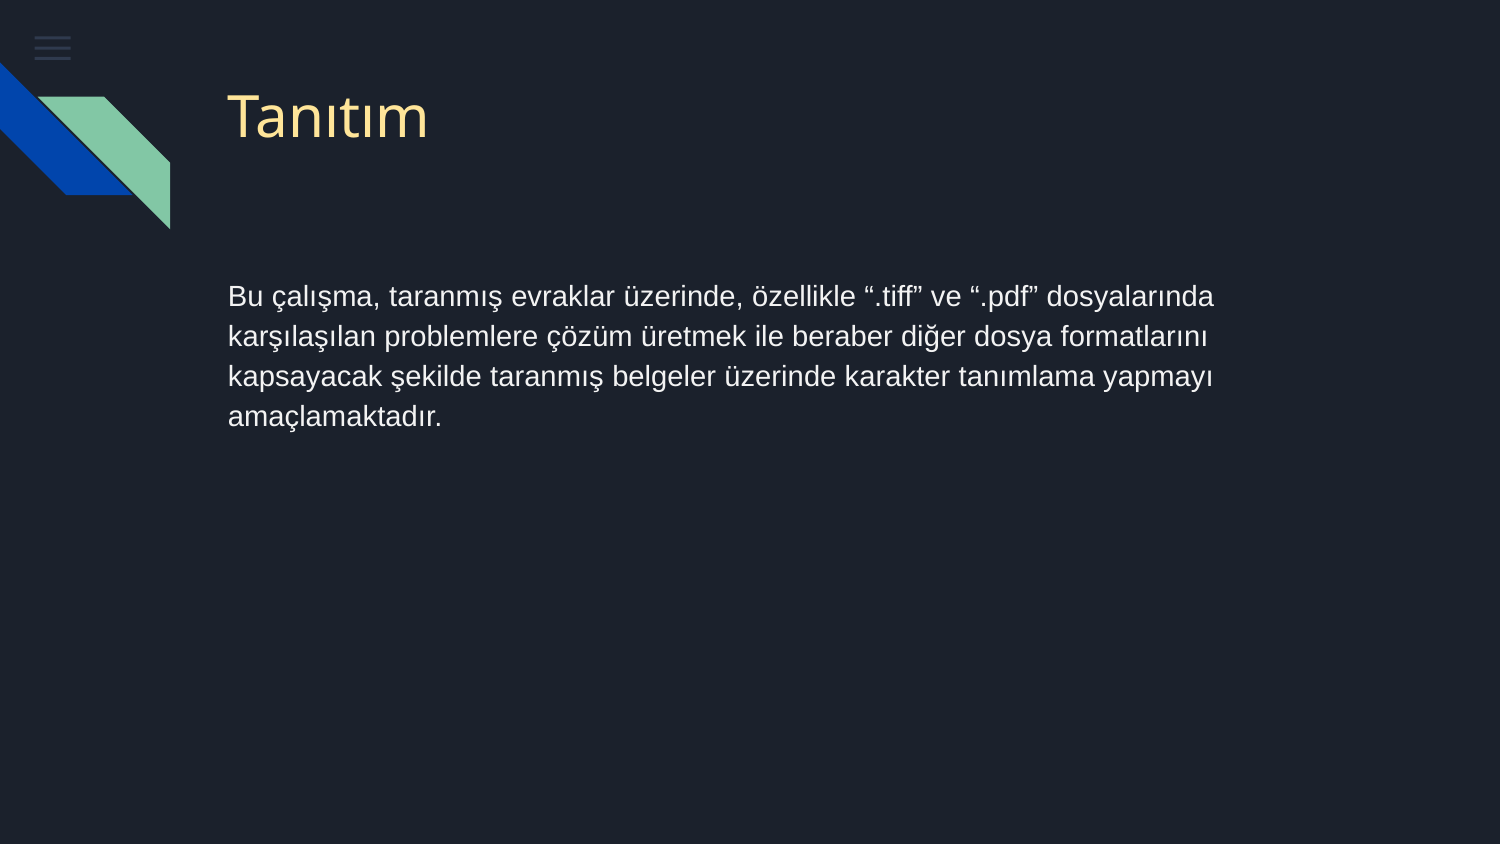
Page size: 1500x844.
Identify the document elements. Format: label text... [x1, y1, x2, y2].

title Tanıtım [212, 64, 1368, 215]
list Bu çalışma, taranmış evraklar üzerinde, özellikle “.tiff” ve “.pdf” dosyalarında karşılaşılan problemlere çözüm üretmek ile beraber diğer dosya formatlarını kapsayacak şekilde taranmış belgeler üzerinde karakter tanımlama yapmayı amaçlamaktadır. [212, 257, 1368, 735]
